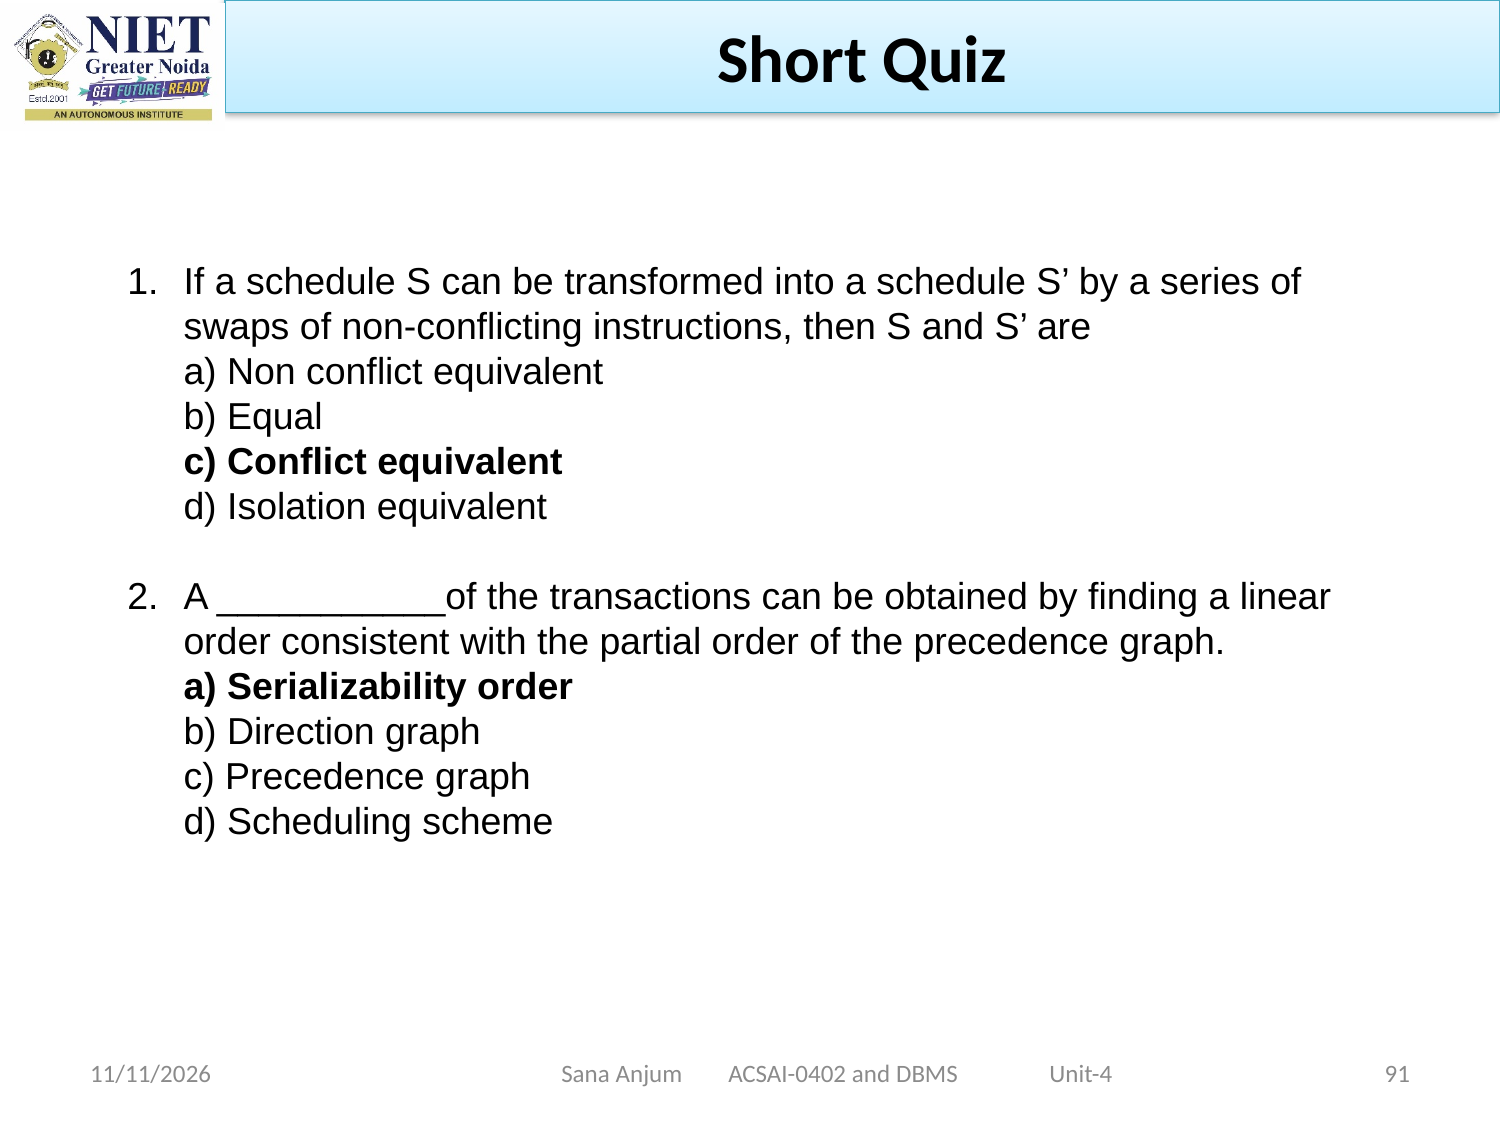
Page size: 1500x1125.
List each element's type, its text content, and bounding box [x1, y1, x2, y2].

picture [0, 2, 226, 131]
text_box Short Quiz [224, 0, 1500, 113]
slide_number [75, 1042, 425, 1103]
text_box If a schedule S can be transformed into a schedule S’ by a series of swaps of non-conflicting instructions, then S and S’ are a) Non conflict equivalent b) Equal c) Conflict equivalent d) Isolation equivalent A ___________of the transactions can be obtained by finding a linear order consistent with the partial order of the precedence graph. a) Serializability order b) Direction graph c) Precedence graph d) Scheduling scheme [112, 249, 1350, 850]
slide_number 91 [1074, 1042, 1425, 1103]
footer Sana Anjum ACSAI-0402 and DBMS Unit-4 [425, 1042, 1074, 1103]
